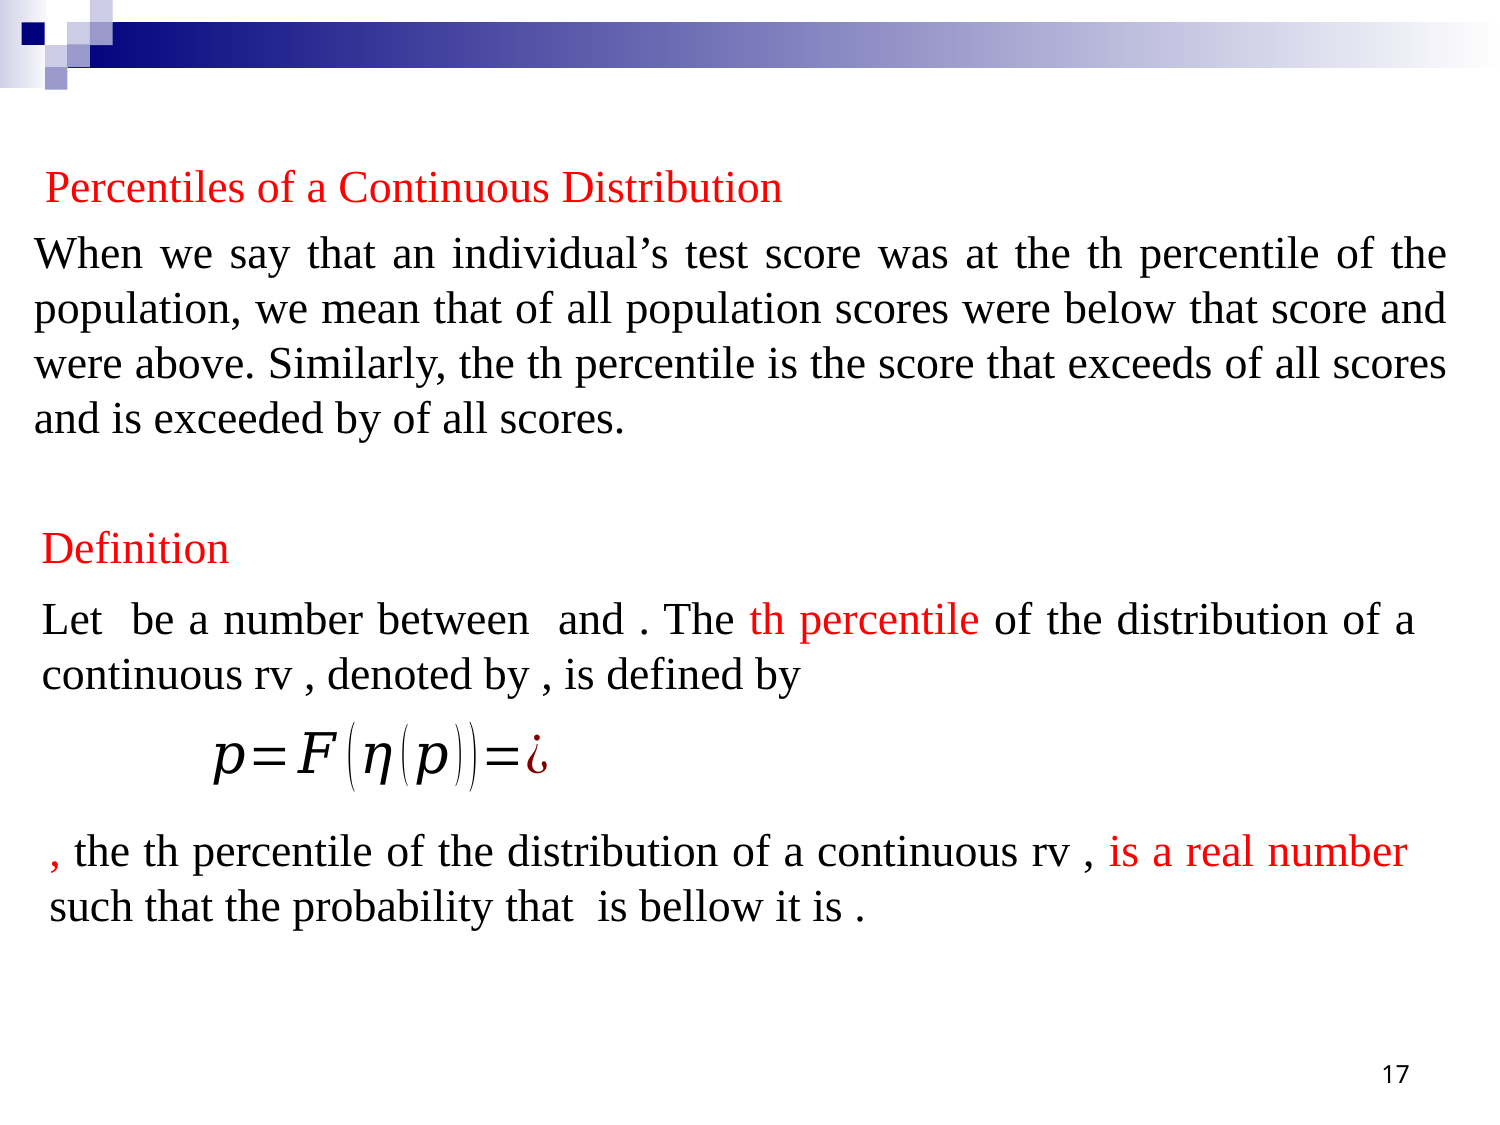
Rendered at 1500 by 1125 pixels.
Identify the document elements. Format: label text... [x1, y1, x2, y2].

text_box Percentiles of a Continuous Distribution [30, 149, 799, 219]
slide_number 17 [1074, 1024, 1426, 1101]
text_box Definition [26, 510, 367, 581]
